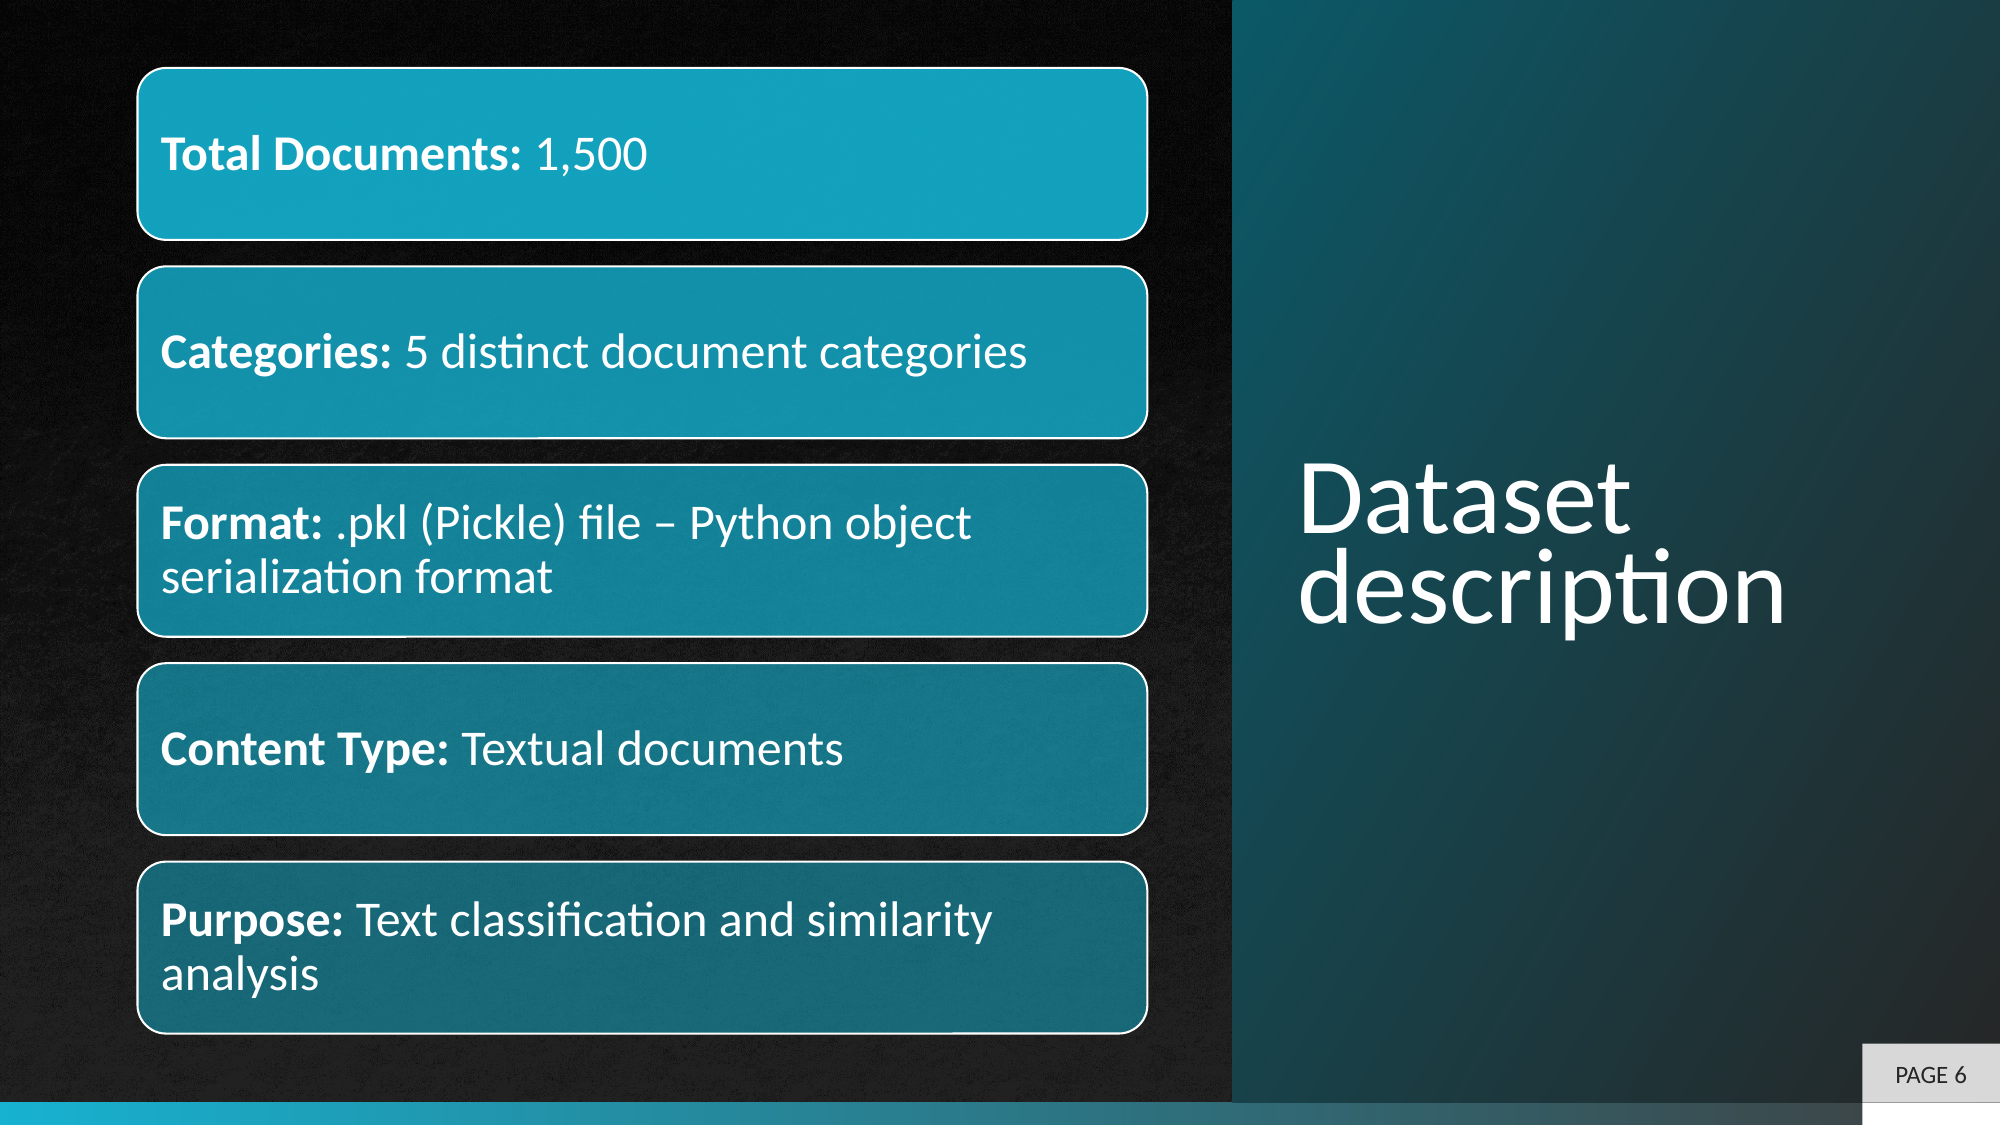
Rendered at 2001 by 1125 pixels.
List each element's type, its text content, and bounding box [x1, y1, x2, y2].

title Dataset description [1232, 0, 2000, 1103]
slide_number PAGE 6 [1862, 1043, 2000, 1103]
picture [0, 0, 1232, 1103]
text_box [137, 67, 1148, 1034]
